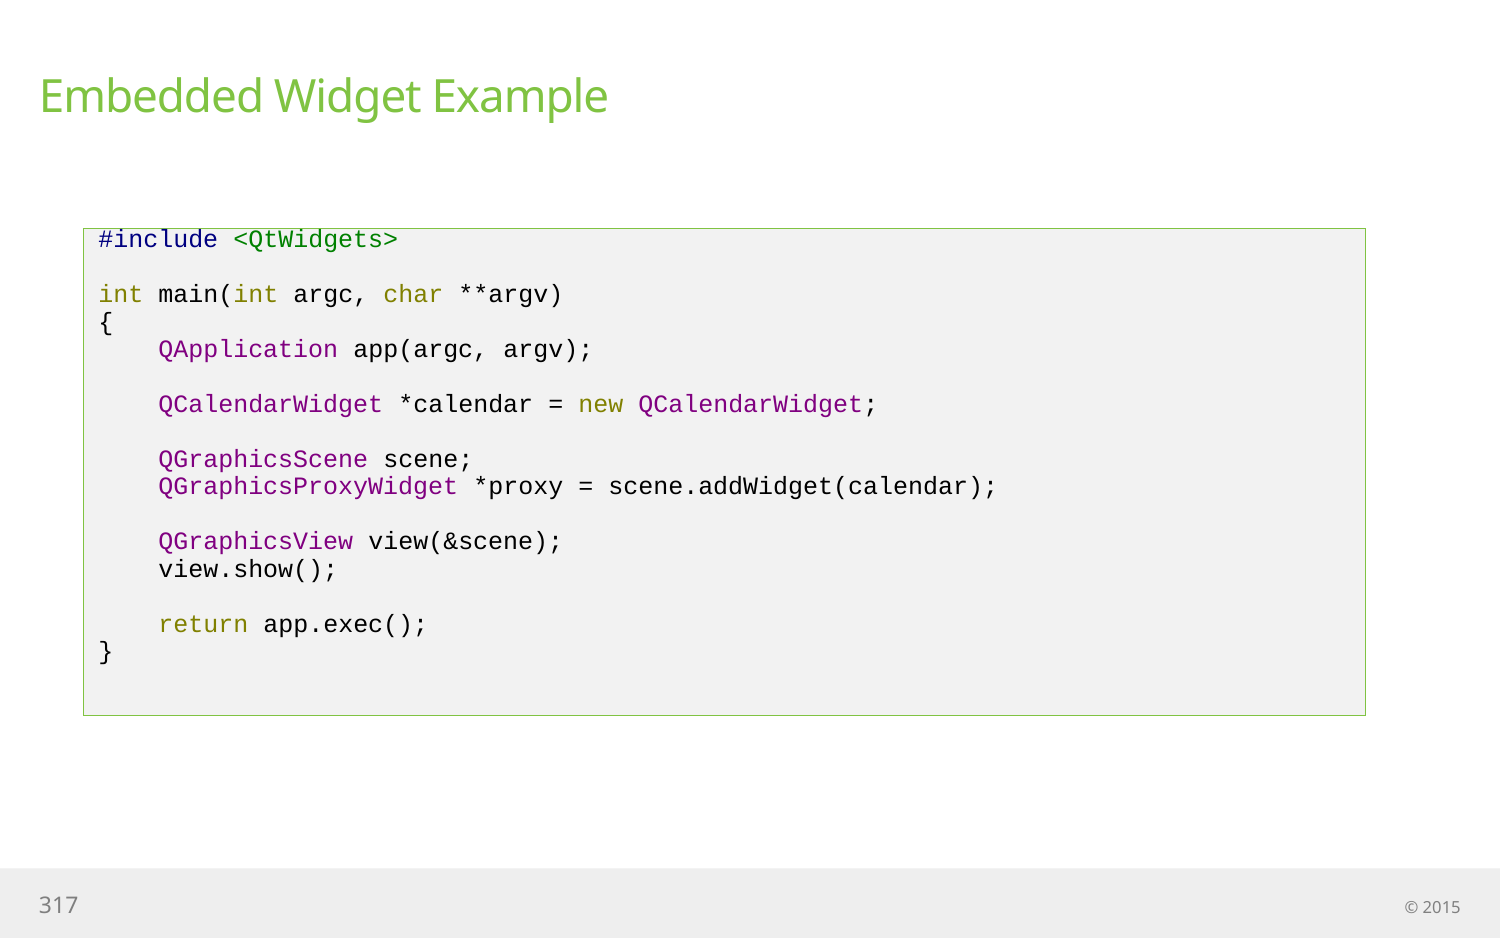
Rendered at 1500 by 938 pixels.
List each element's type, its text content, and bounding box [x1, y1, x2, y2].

text_box #include <QtWidgets> int main(int argc, char **argv) { QApplication app(argc, argv); QCalendarWidget *calendar = new QCalendarWidget; QGraphicsScene scene; QGraphicsProxyWidget *proxy = scene.addWidget(calendar); QGraphicsView view(&scene); view.show(); return app.exec(); } [83, 228, 1366, 716]
title Embedded Widget Example [39, 66, 1052, 195]
slide_number 317 [39, 892, 410, 921]
footer © 2015 [1188, 896, 1461, 917]
